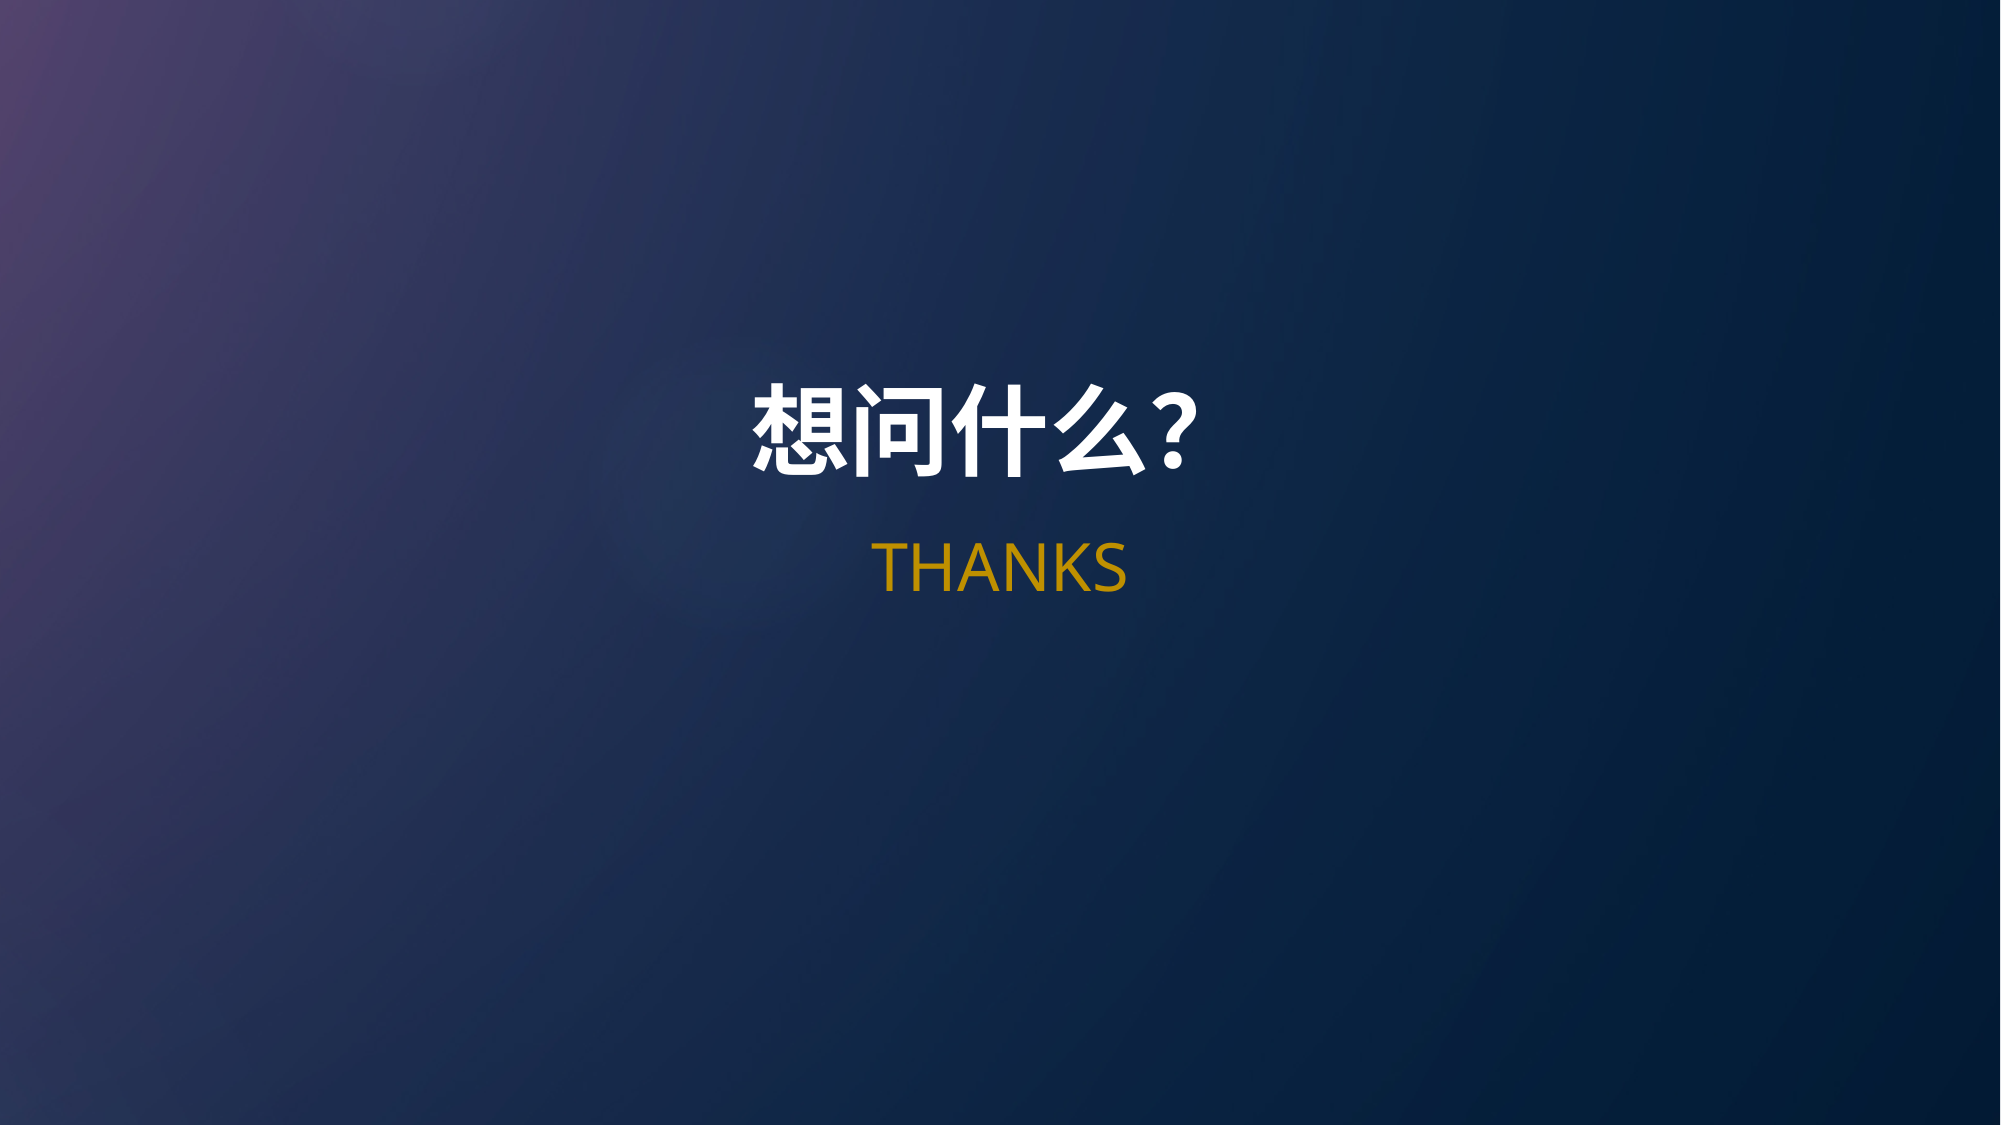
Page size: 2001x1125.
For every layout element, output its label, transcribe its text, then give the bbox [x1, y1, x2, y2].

text_box THANKS [856, 516, 1144, 612]
text_box 想问什么？ [735, 361, 1265, 497]
picture [0, 0, 2001, 1125]
